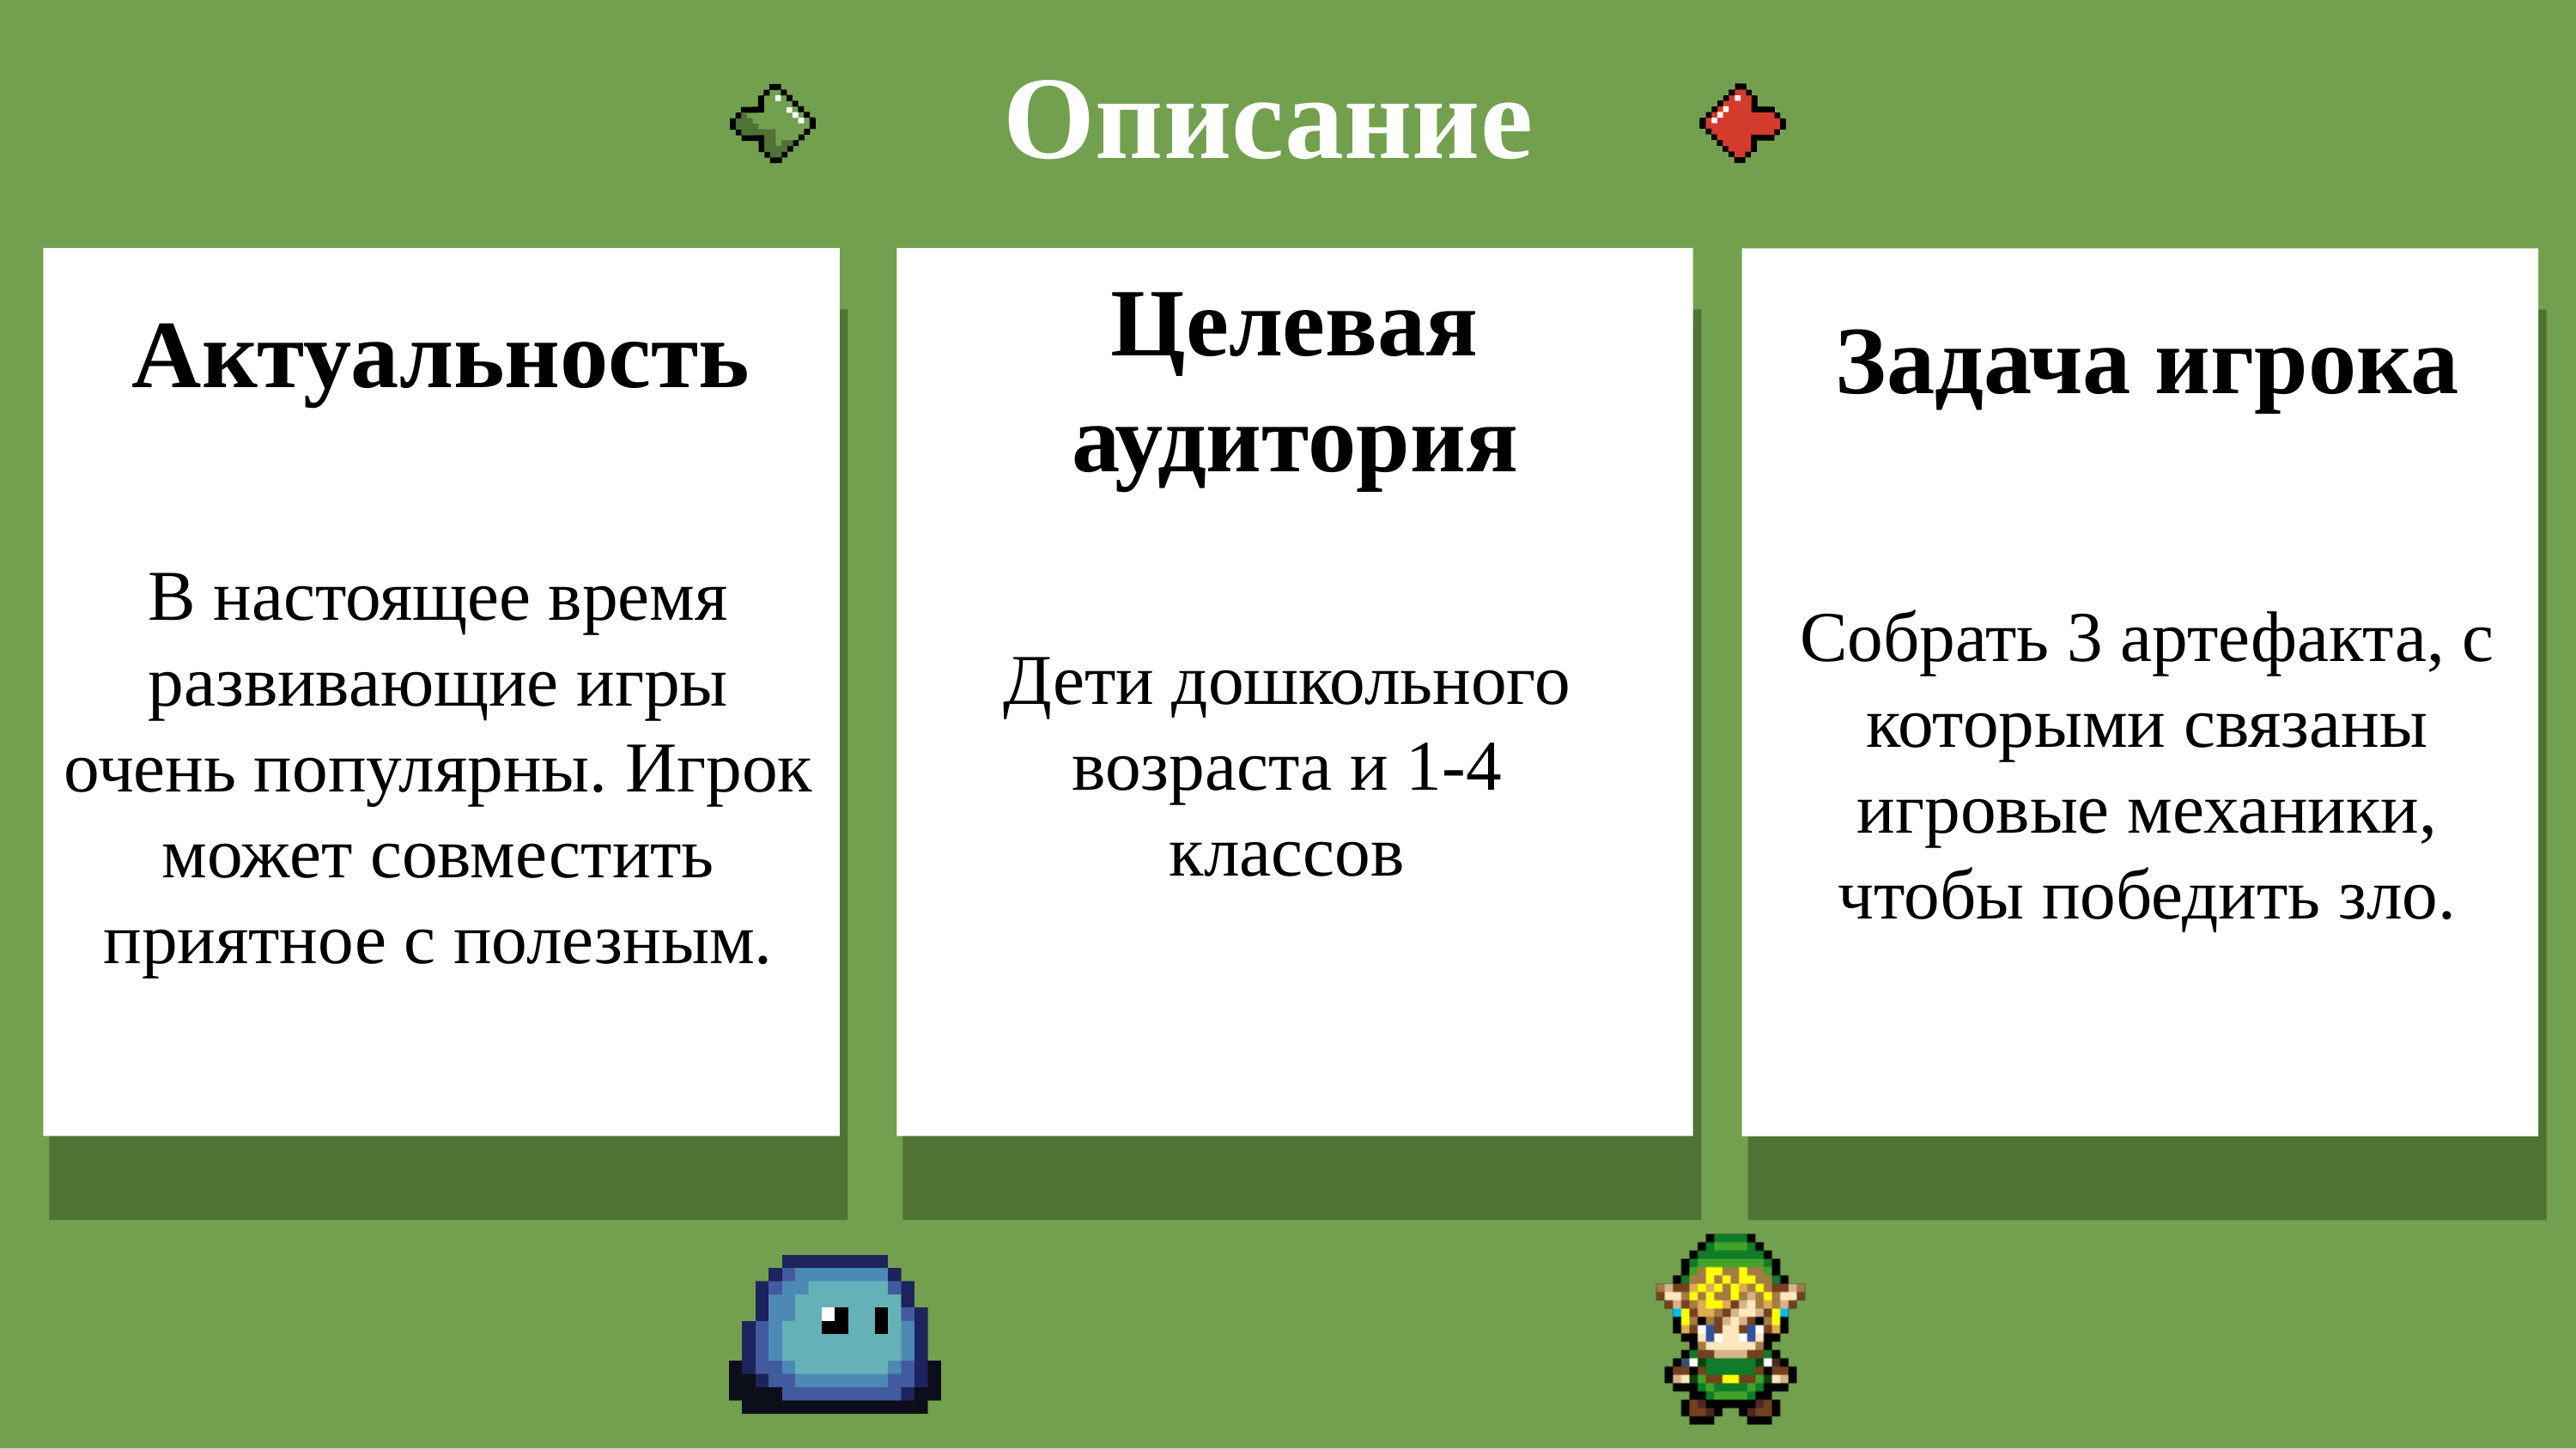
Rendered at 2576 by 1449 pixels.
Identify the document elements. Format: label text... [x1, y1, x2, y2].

text_box Описание [946, 21, 1591, 219]
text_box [896, 247, 1702, 1221]
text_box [729, 83, 817, 164]
picture [1698, 83, 1786, 164]
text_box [1741, 248, 2547, 1222]
picture [1625, 1210, 1825, 1448]
picture [710, 1225, 969, 1440]
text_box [42, 247, 848, 1221]
